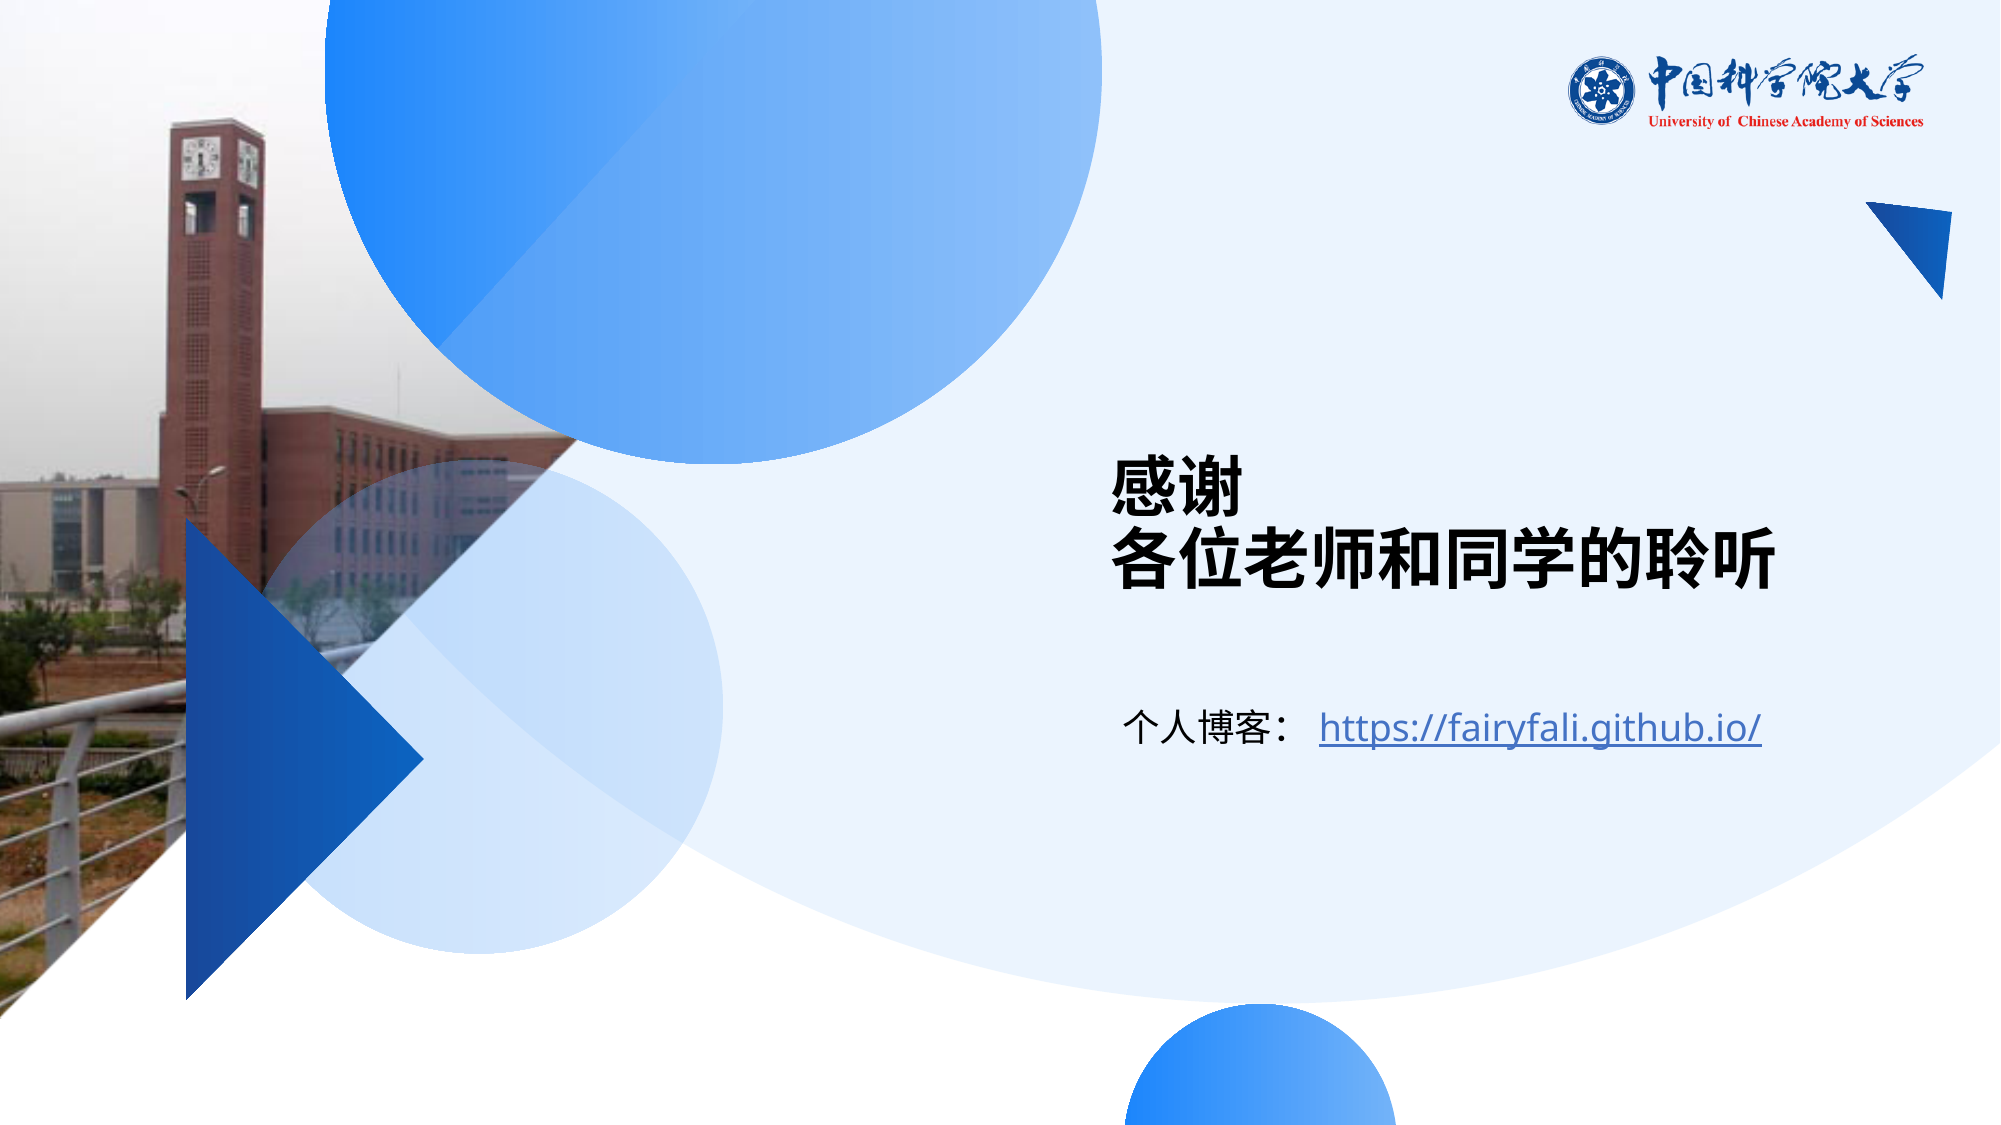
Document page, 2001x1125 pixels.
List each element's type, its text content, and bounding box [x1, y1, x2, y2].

title 实验 [565, 475, 724, 938]
picture [1567, 48, 1925, 135]
title 感谢 各位老师和同学的聆听 [1095, 339, 1851, 606]
picture [0, 0, 1019, 1019]
text_box 个人博客：https://fairyfali.github.io/ [1107, 696, 1778, 762]
